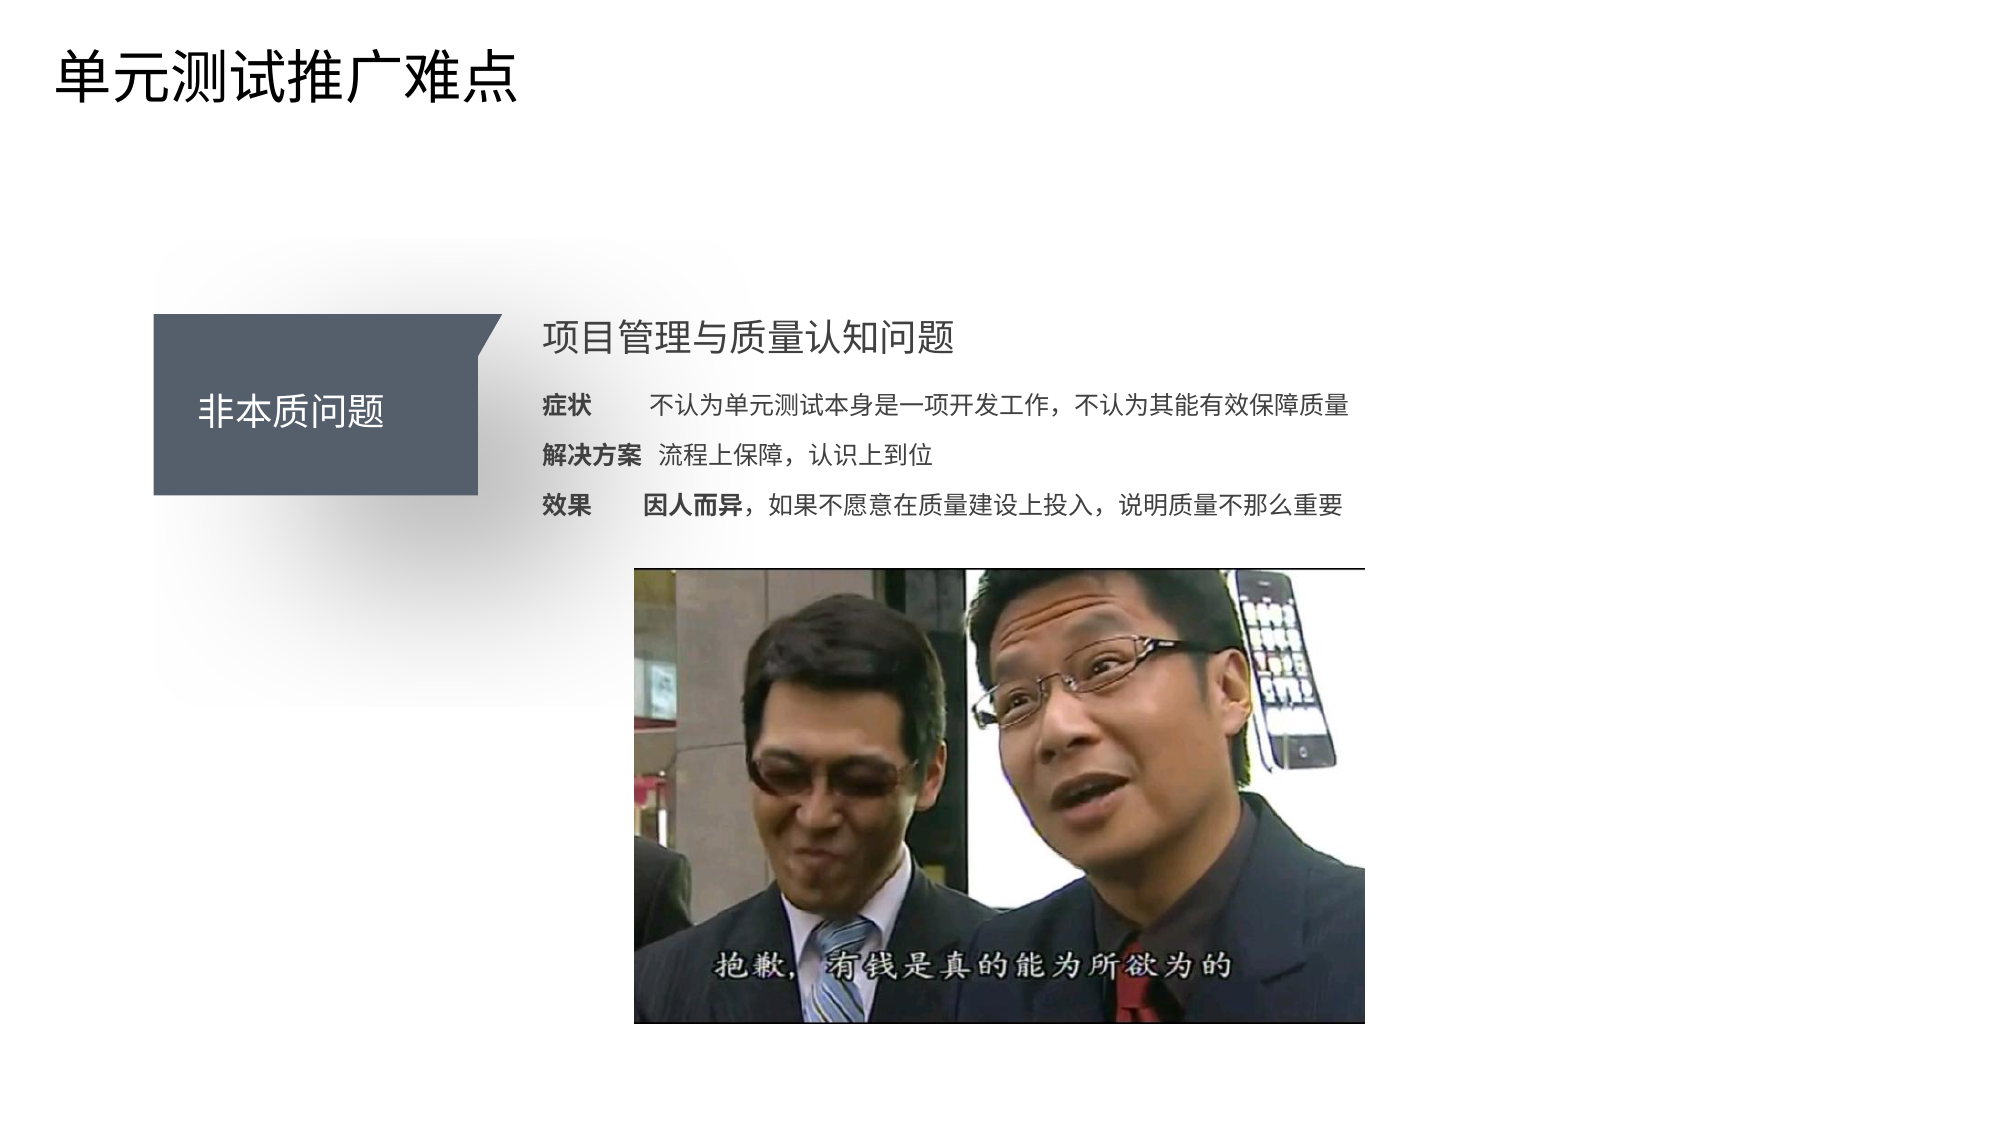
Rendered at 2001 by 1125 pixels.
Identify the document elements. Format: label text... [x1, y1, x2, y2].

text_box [153, 314, 503, 496]
picture [634, 568, 1365, 1024]
text_box 单元测试推广难点 [39, 40, 1281, 147]
text_box 症状 不认为单元测试本身是一项开发工作，不认为其能有效保障质量 解决方案 流程上保障，认识上到位 效果 因人而异，如果不愿意在质量建设上投入，说明质量不那么重要 [527, 367, 1757, 549]
text_box 项目管理与质量认知问题 [527, 284, 1757, 367]
